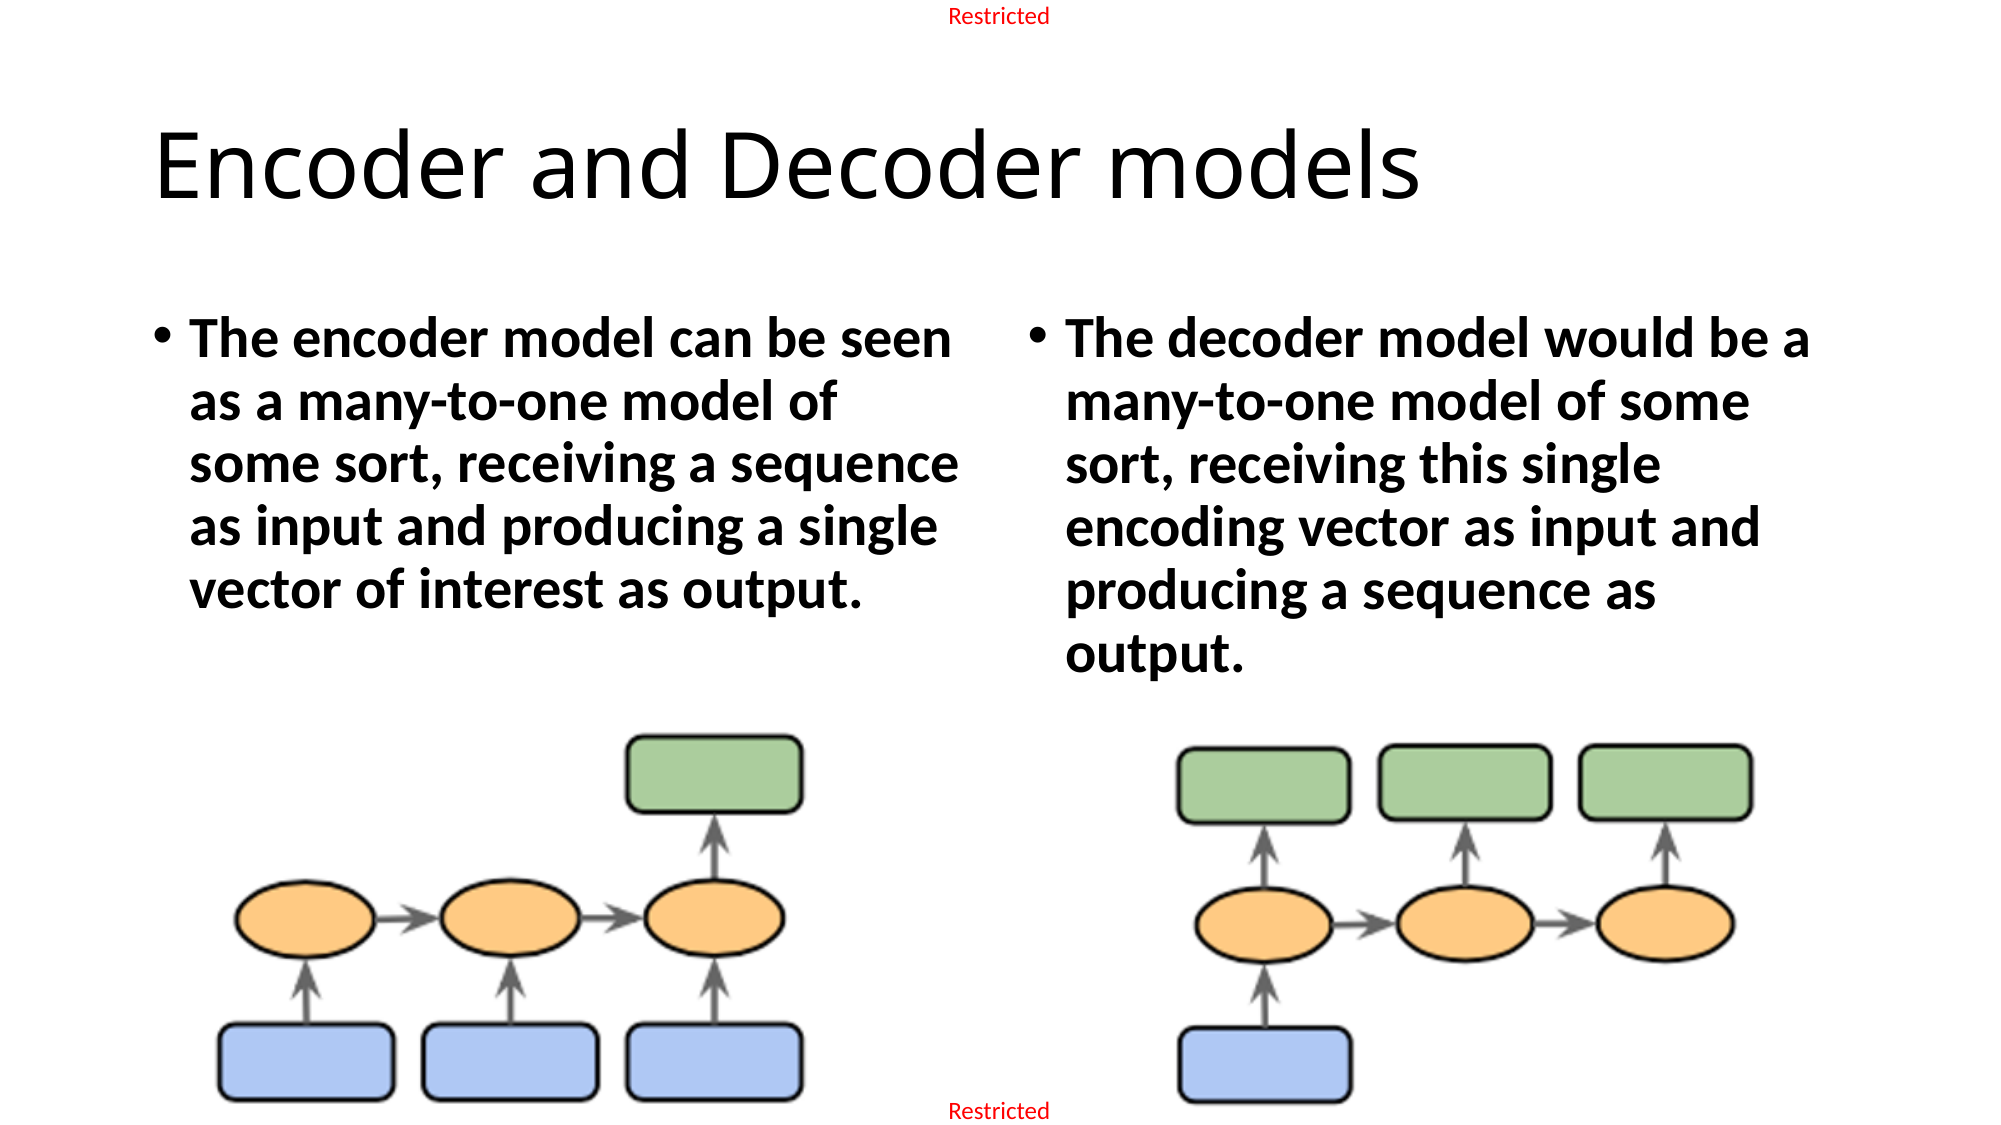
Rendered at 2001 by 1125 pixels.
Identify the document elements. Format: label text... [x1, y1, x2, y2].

picture [1152, 730, 1769, 1115]
title Encoder and Decoder models [137, 59, 1863, 278]
list The decoder model would be a many-to-one model of some sort, receiving this single encoding vector as input and producing a sequence as output. [1012, 299, 1863, 1014]
list The encoder model can be seen as a many-to-one model of some sort, receiving a sequence as input and producing a single vector of interest as output. [137, 299, 988, 1014]
picture [201, 719, 833, 1115]
